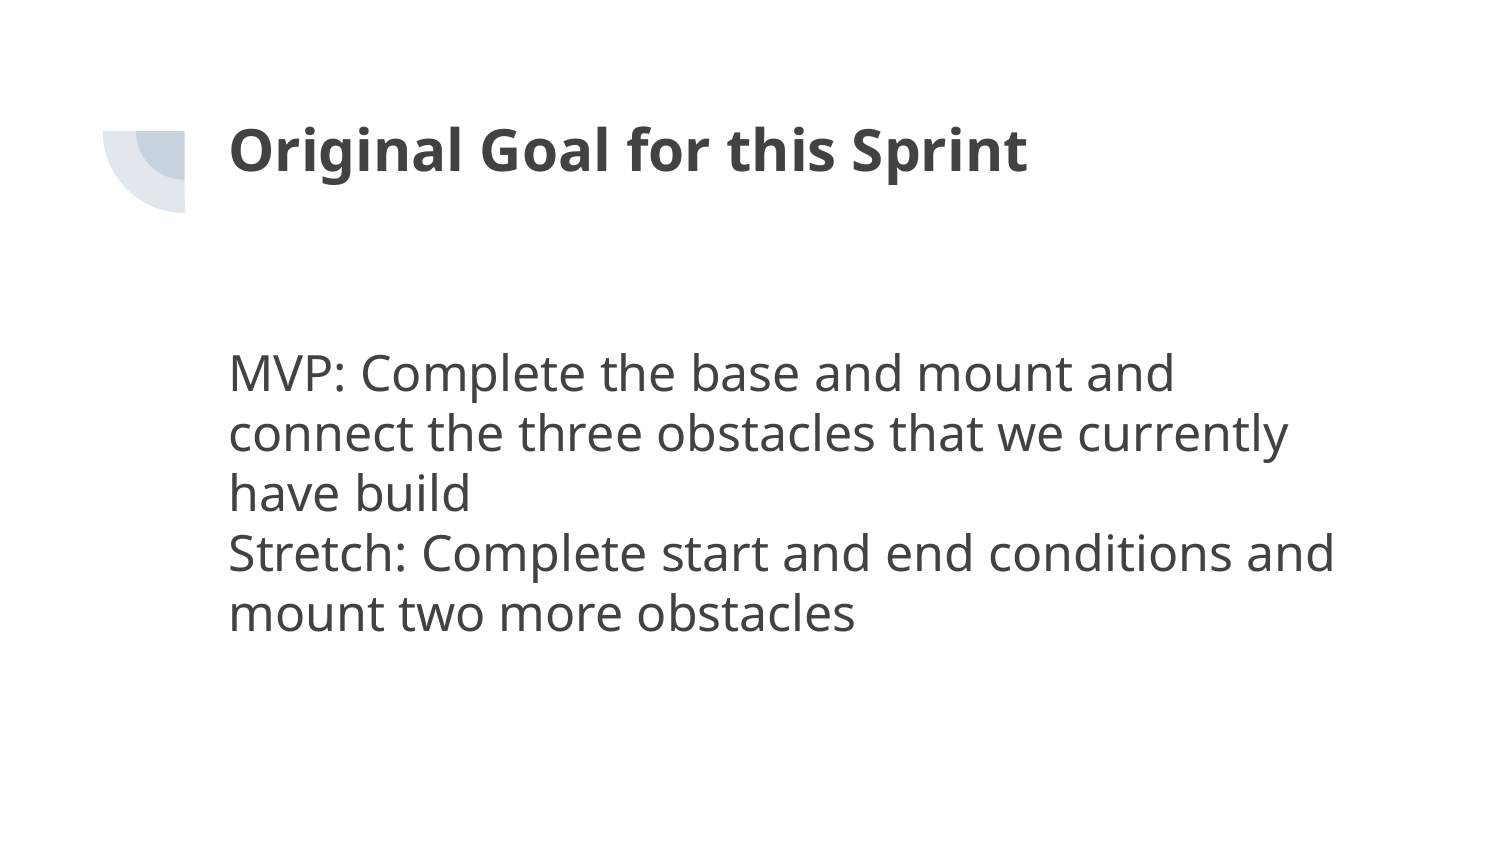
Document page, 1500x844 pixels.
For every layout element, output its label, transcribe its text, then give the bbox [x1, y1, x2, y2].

text_box MVP: Complete the base and mount and connect the three obstacles that we currently have build Stretch: Complete start and end conditions and mount two more obstacles [213, 326, 1368, 744]
text_box Original Goal for this Sprint [213, 98, 1368, 263]
